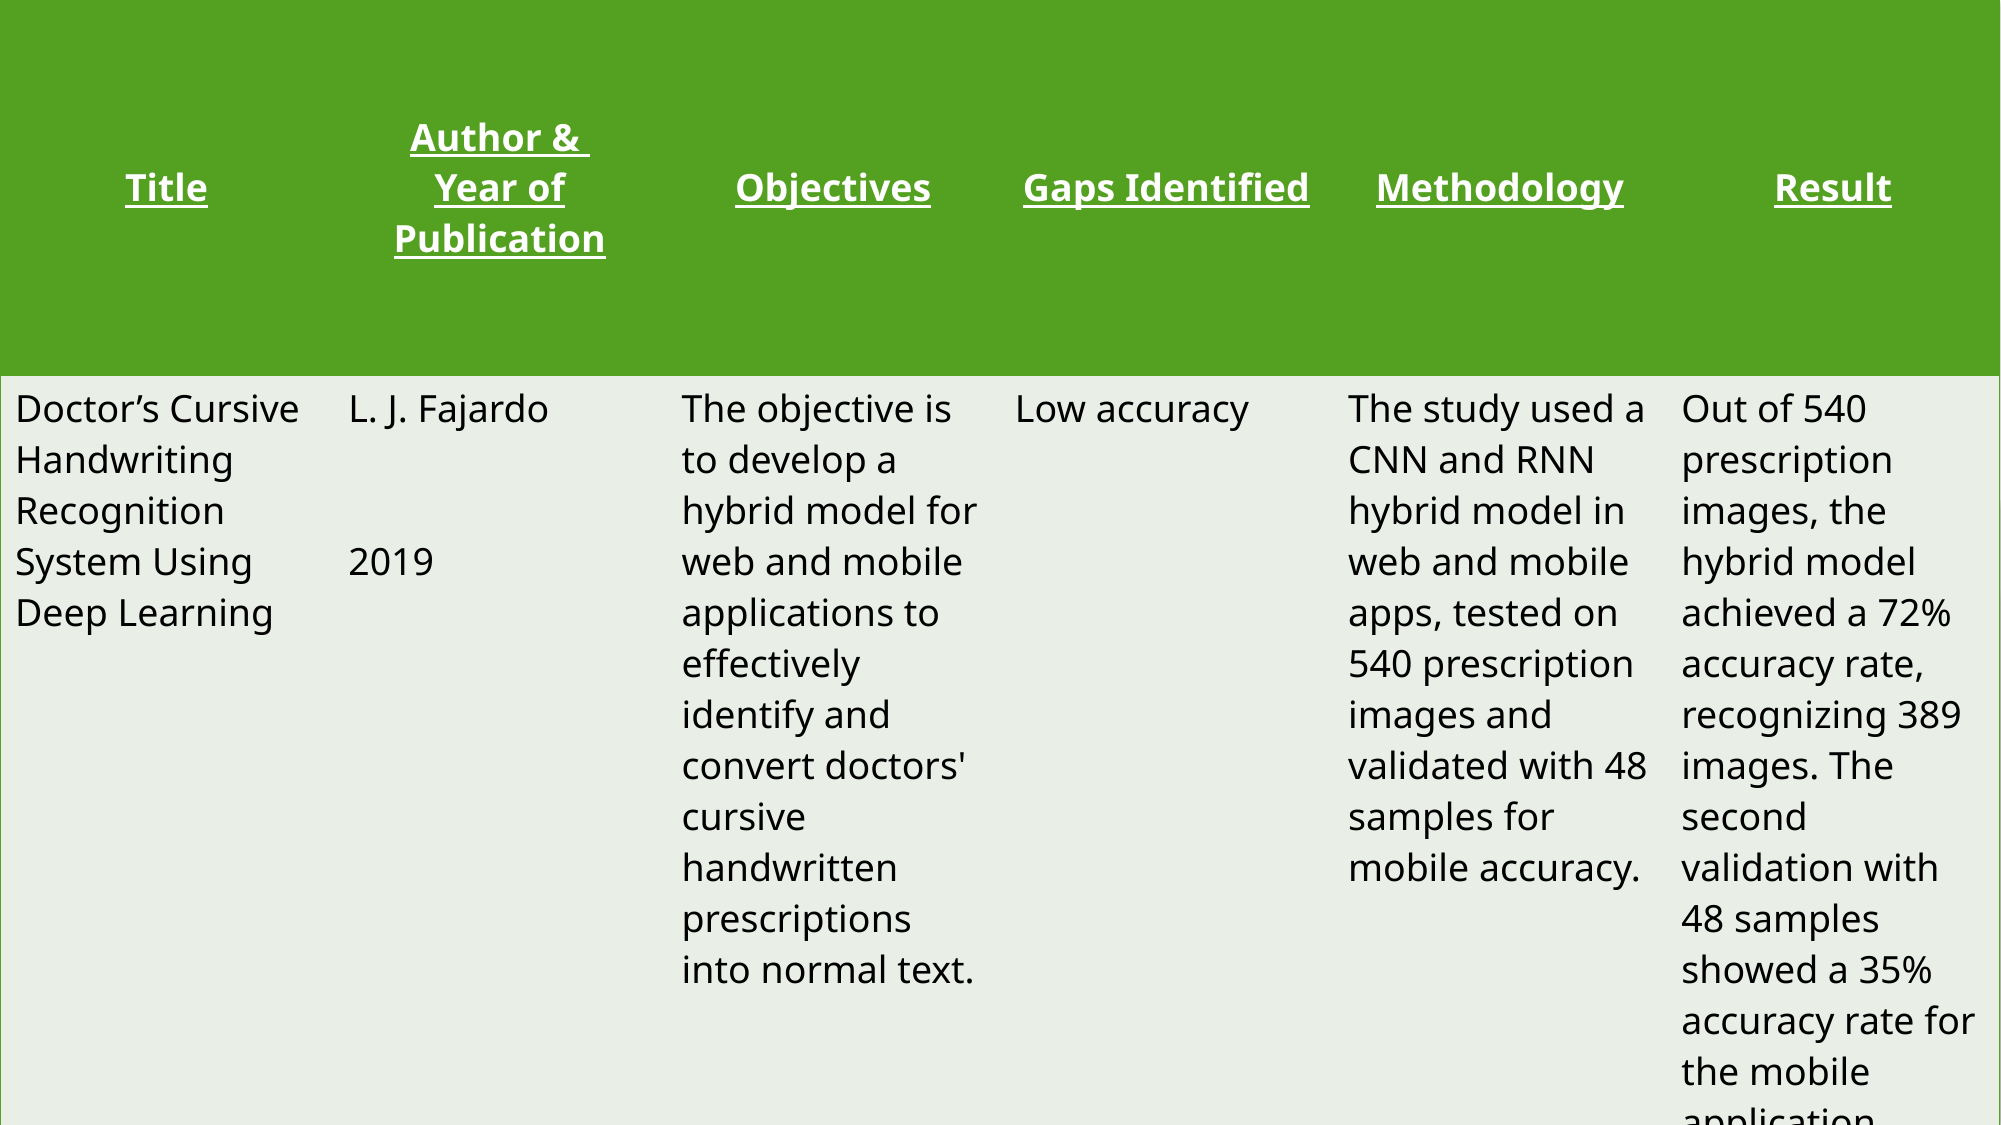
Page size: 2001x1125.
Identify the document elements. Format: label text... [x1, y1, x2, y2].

table_header Result [1667, 1, 1999, 374]
table_header Gaps Identified [1000, 1, 1333, 374]
table_header Title [1, 1, 333, 374]
table_cell Out of 540 prescription images, the hybrid model achieved a 72% accuracy rate, recognizing 389 images. The second validation with 48 samples showed a 35% accuracy rate for the mobile application. [1667, 376, 1999, 1125]
table_header Objectives [667, 1, 1000, 374]
table_header Methodology [1333, 1, 1667, 374]
table_cell L. J. Fajardo 2019 [333, 376, 667, 1125]
table_cell Low accuracy [1000, 376, 1333, 1125]
table_cell Doctor’s Cursive Handwriting Recognition System Using Deep Learning [1, 376, 333, 1125]
table_cell The study used a CNN and RNN hybrid model in web and mobile apps, tested on 540 prescription images and validated with 48 samples for mobile accuracy. [1333, 376, 1667, 1125]
table_cell The objective is to develop a hybrid model for web and mobile applications to effectively identify and convert doctors' cursive handwritten prescriptions into normal text. [667, 376, 1000, 1125]
table_header Author & Year of Publication [333, 1, 667, 374]
